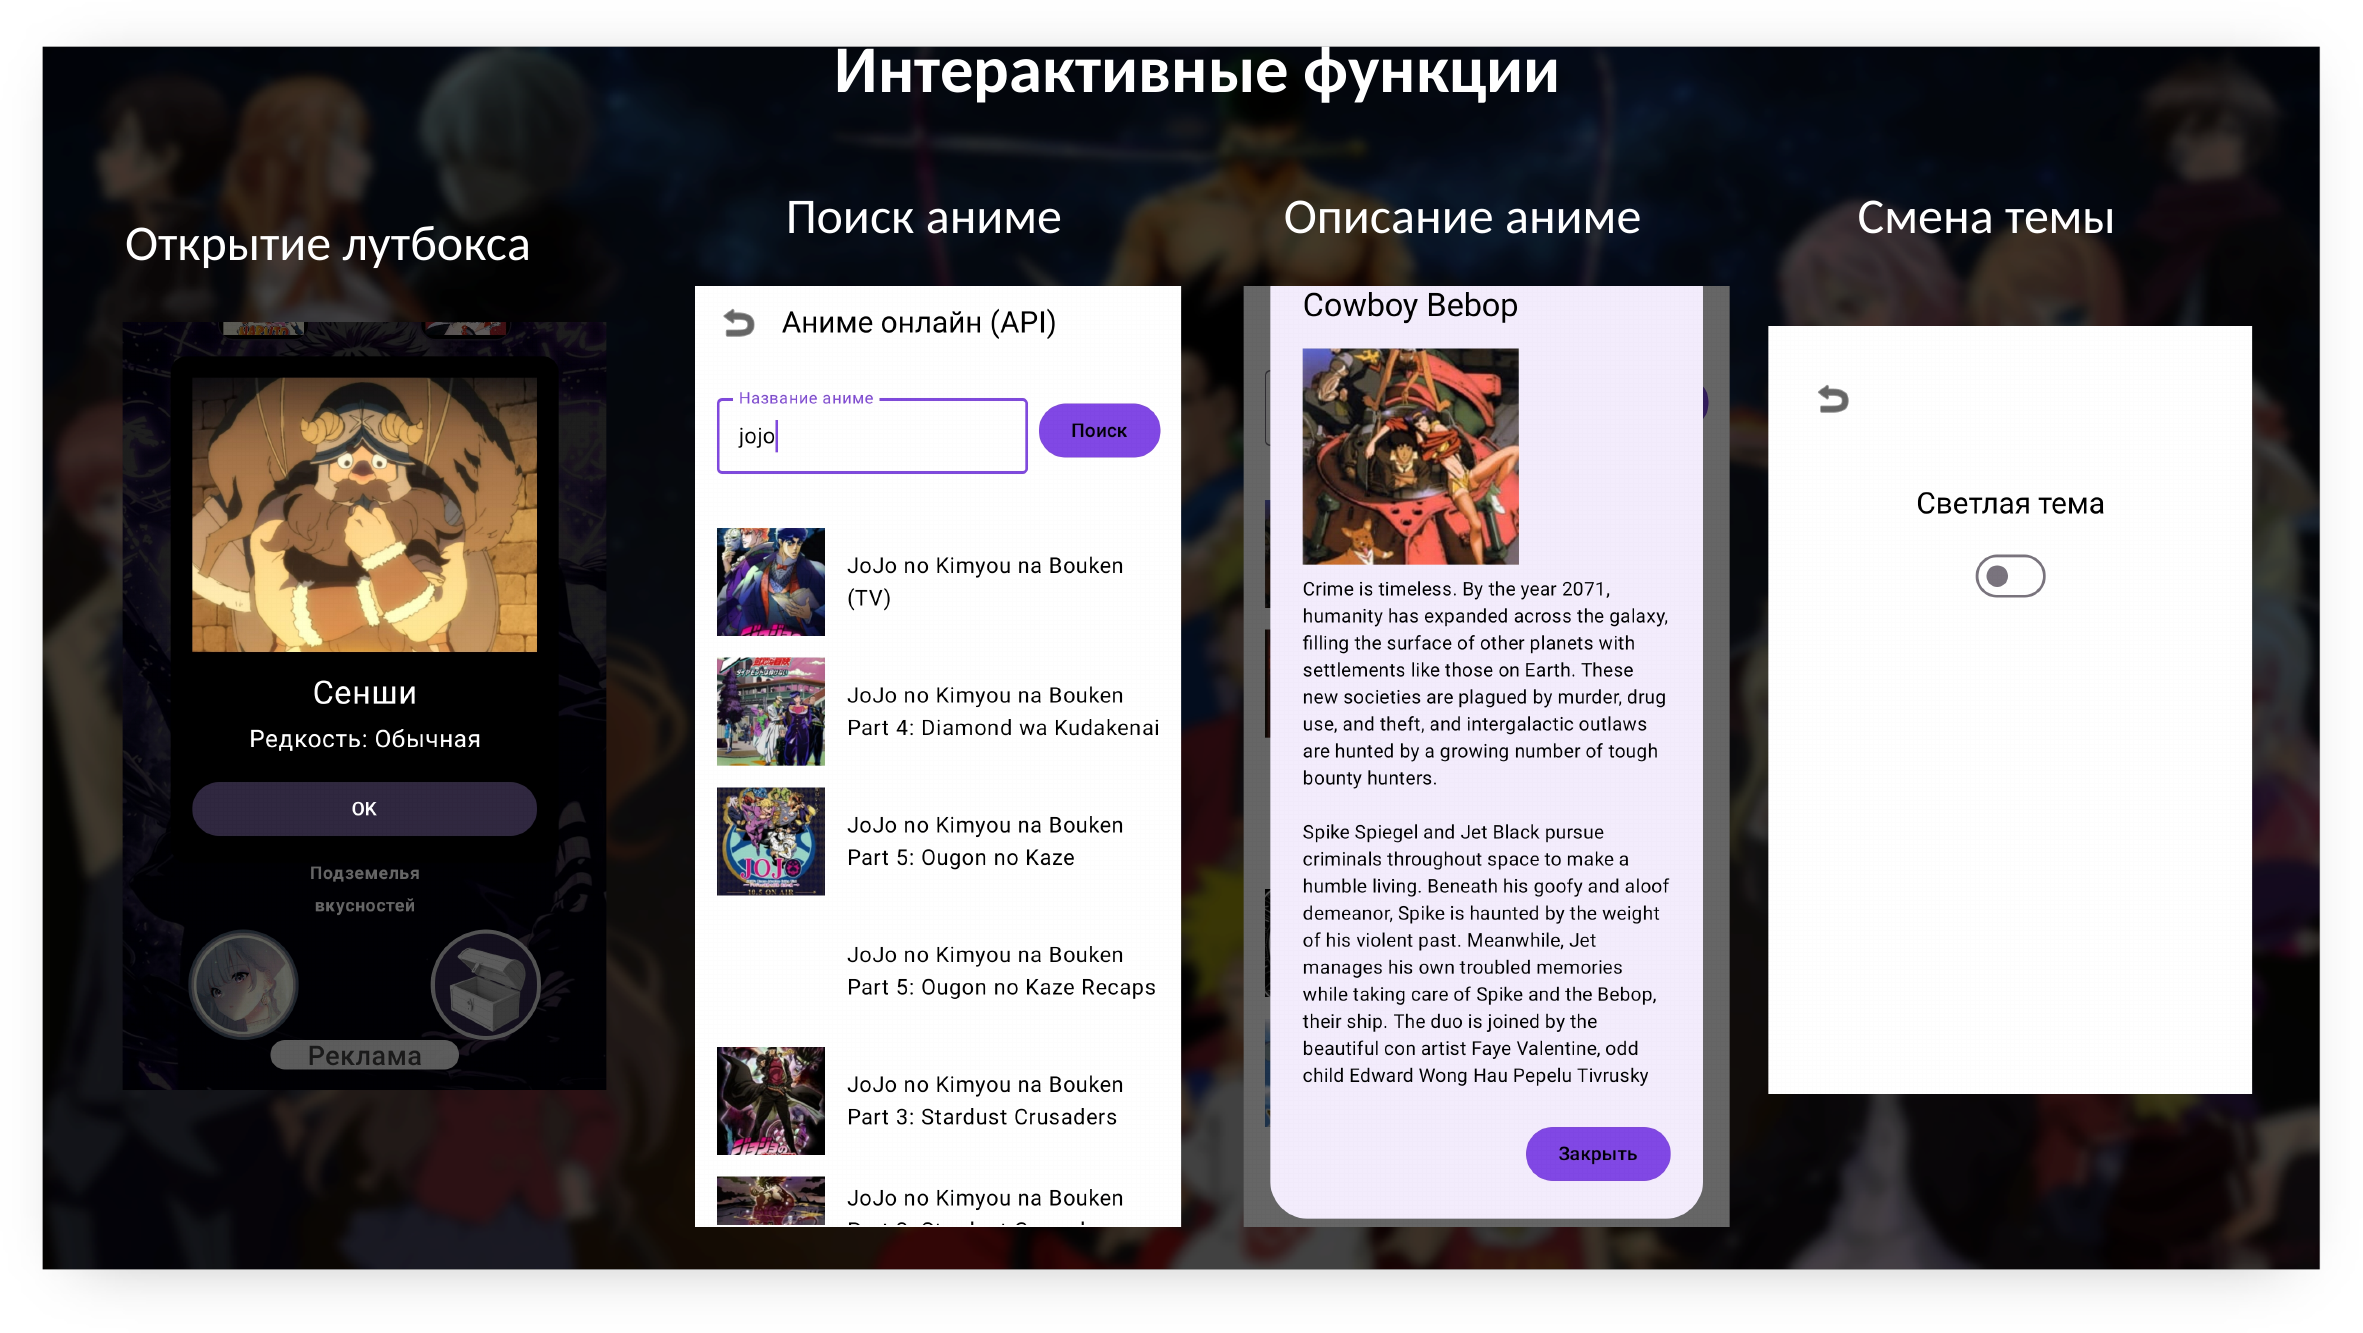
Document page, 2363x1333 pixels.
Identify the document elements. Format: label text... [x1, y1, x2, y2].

text_box Поиск аниме [771, 176, 1106, 251]
title Интерактивные функции [835, 26, 1653, 168]
picture [0, 0, 2363, 1333]
text_box Смена темы [1842, 176, 2178, 251]
text_box Открытие лутбокса [110, 202, 619, 278]
text_box Описание аниме [1269, 176, 1704, 251]
